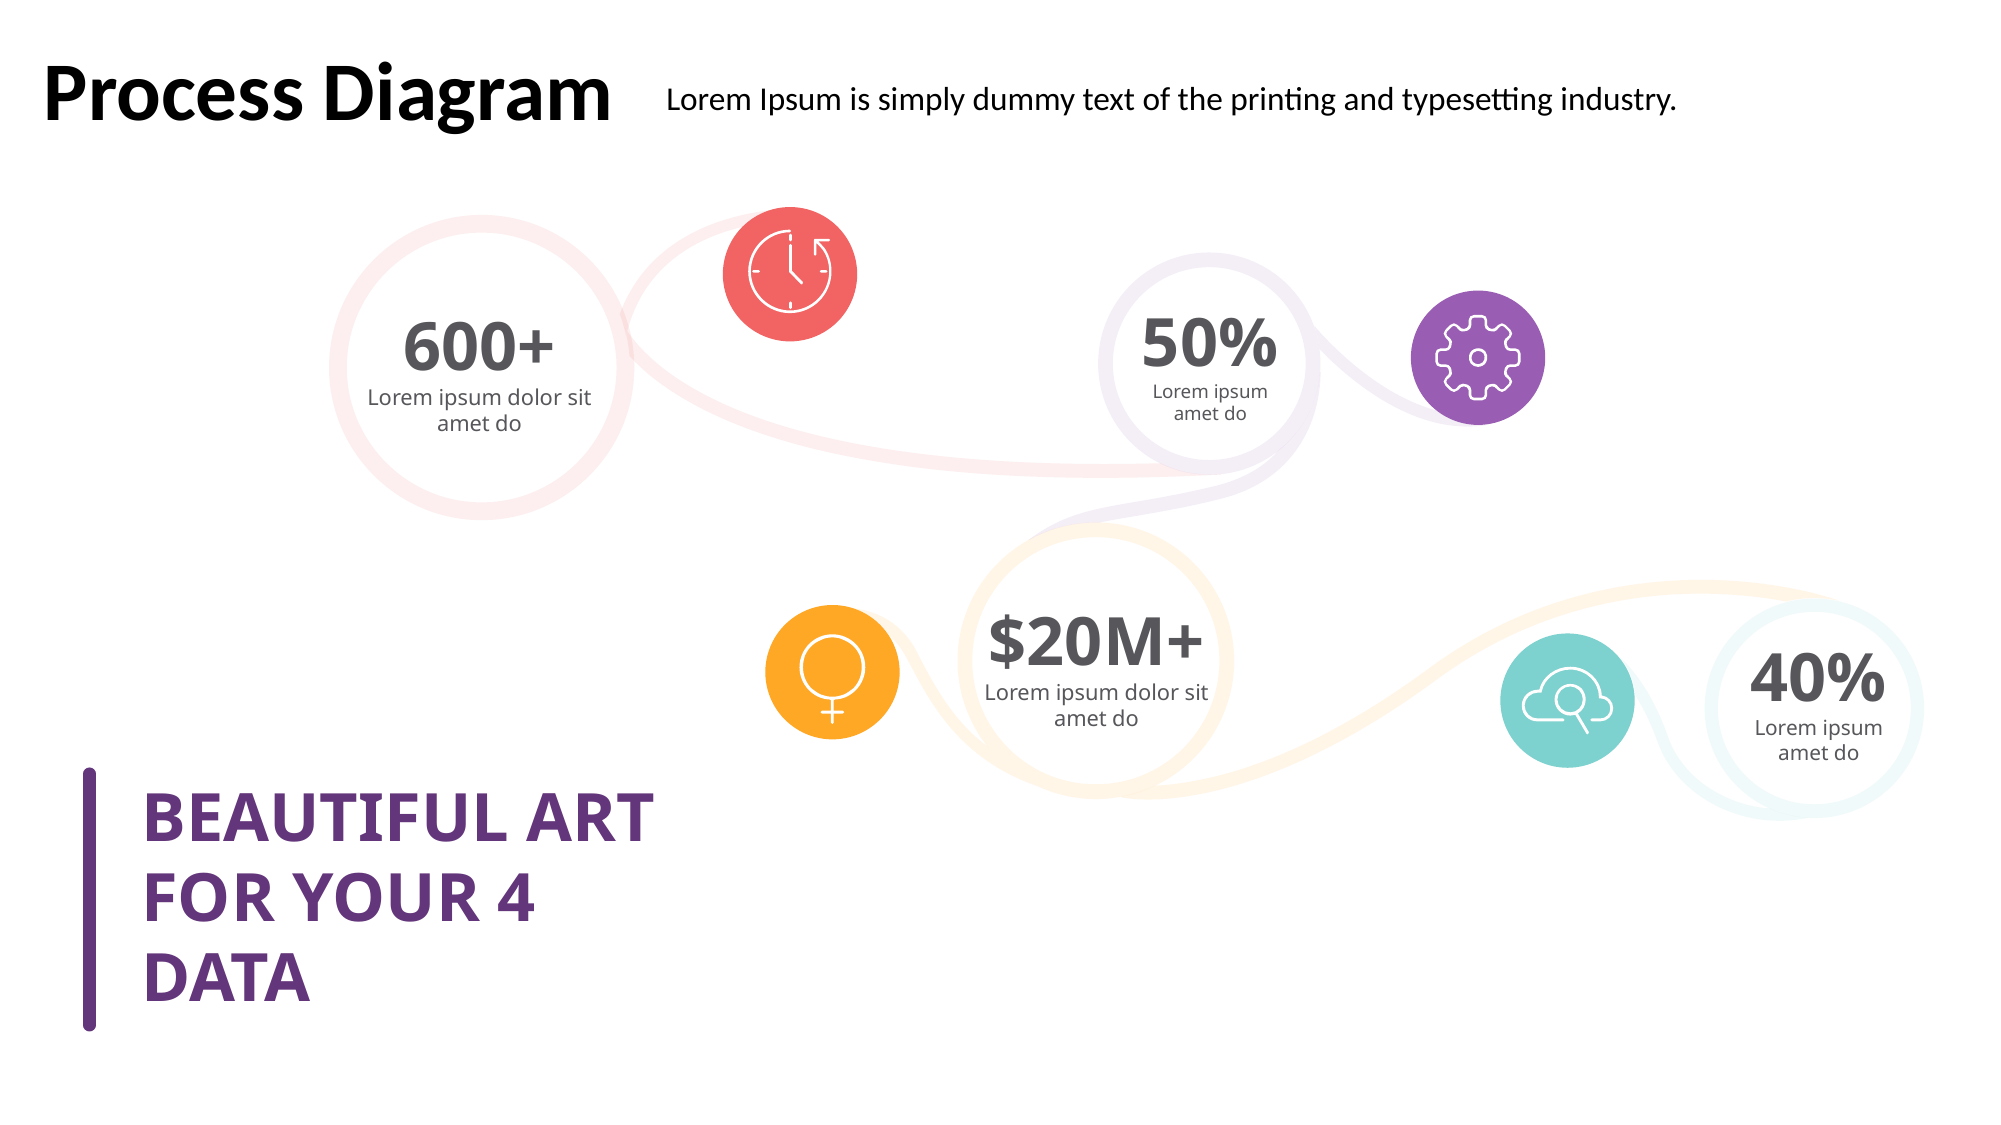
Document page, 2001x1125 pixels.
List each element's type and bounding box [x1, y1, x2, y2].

text_box [126, 767, 679, 1023]
text_box [651, 69, 1694, 125]
text_box [29, 29, 629, 145]
text_box [329, 206, 1925, 821]
